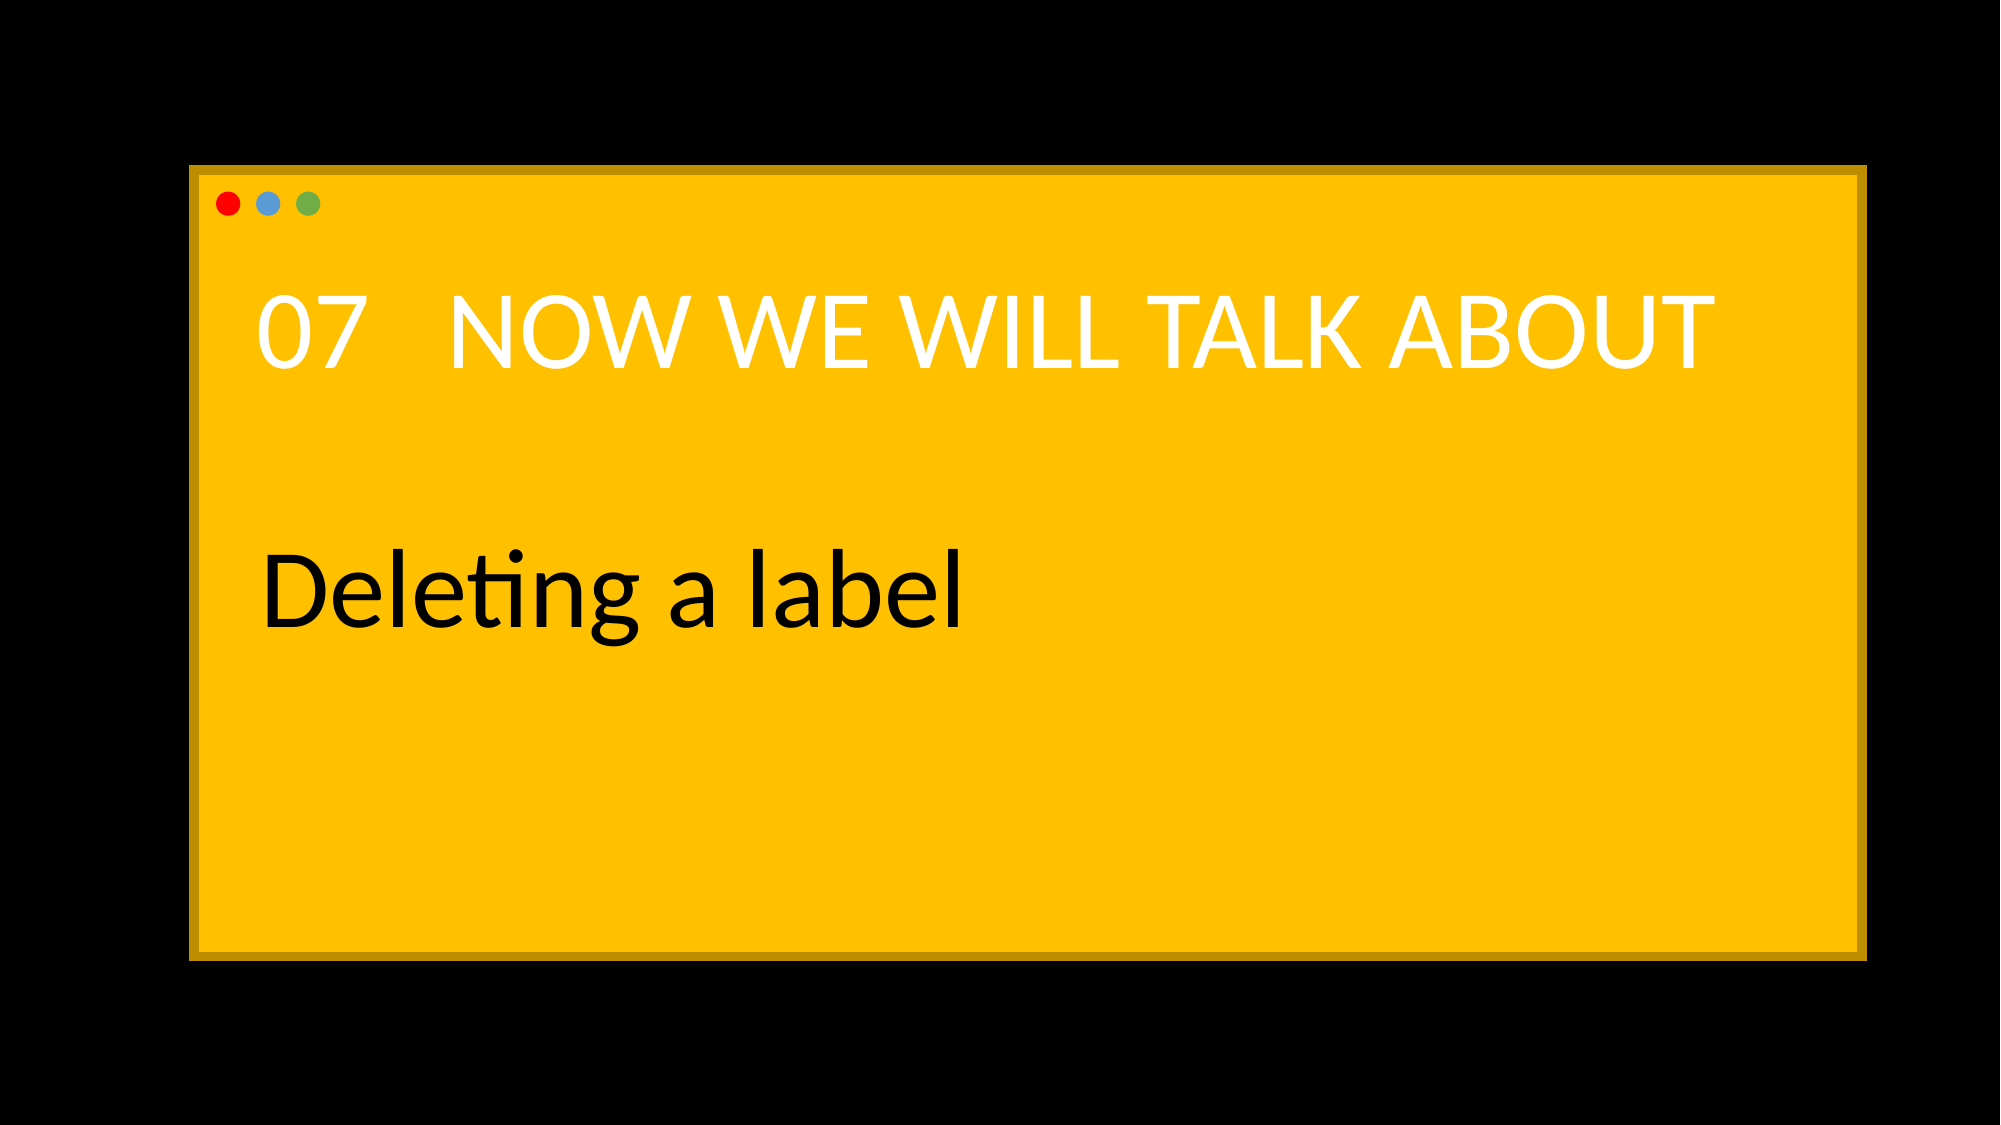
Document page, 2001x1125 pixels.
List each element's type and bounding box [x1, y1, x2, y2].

text_box [193, 170, 1863, 957]
